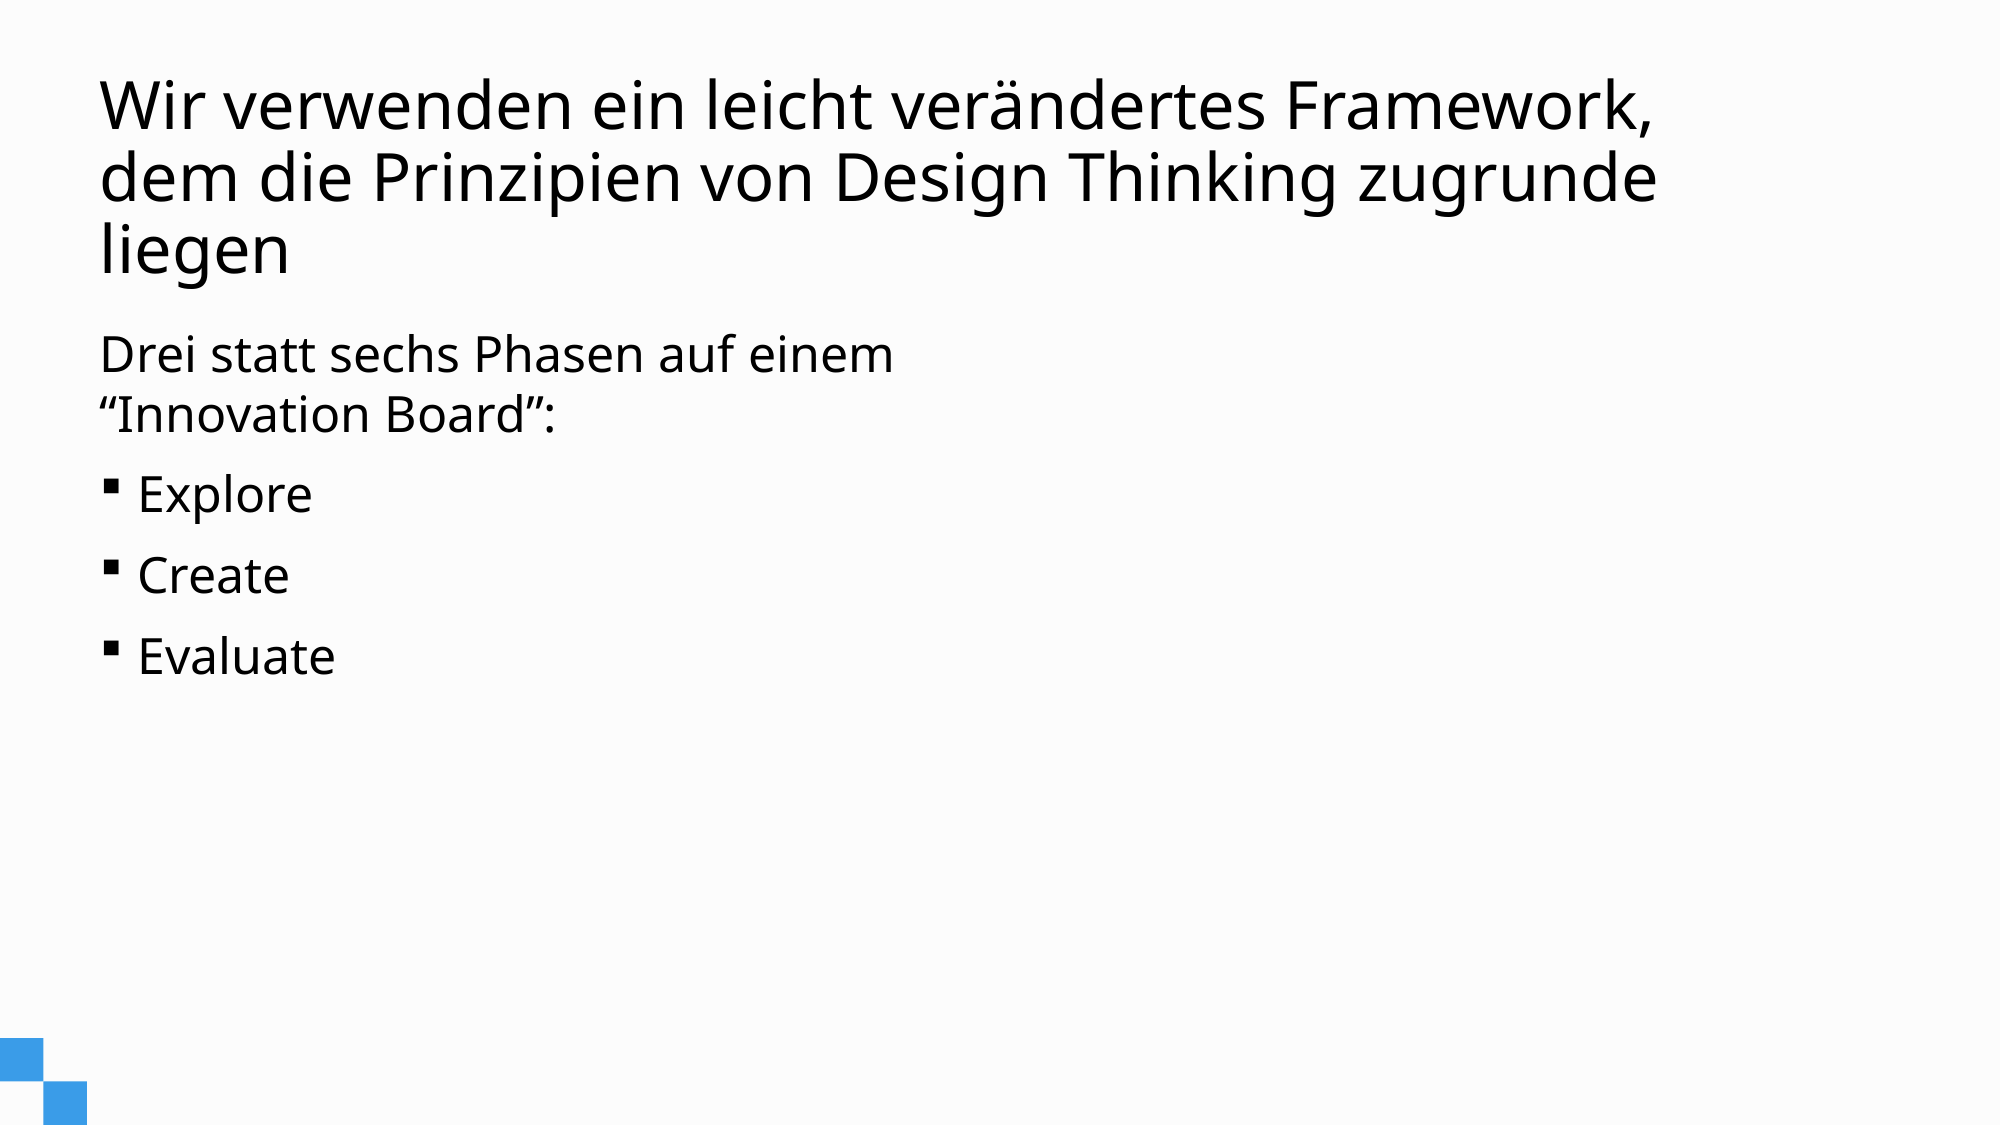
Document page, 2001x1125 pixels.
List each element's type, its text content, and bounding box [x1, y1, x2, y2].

list Drei statt sechs Phasen auf einem “Innovation Board”: Explore Create Evaluate [84, 314, 1000, 932]
title Wir verwenden ein leicht verändertes Framework, dem die Prinzipien von Design Thinking zugrunde liegen [84, 64, 1810, 132]
